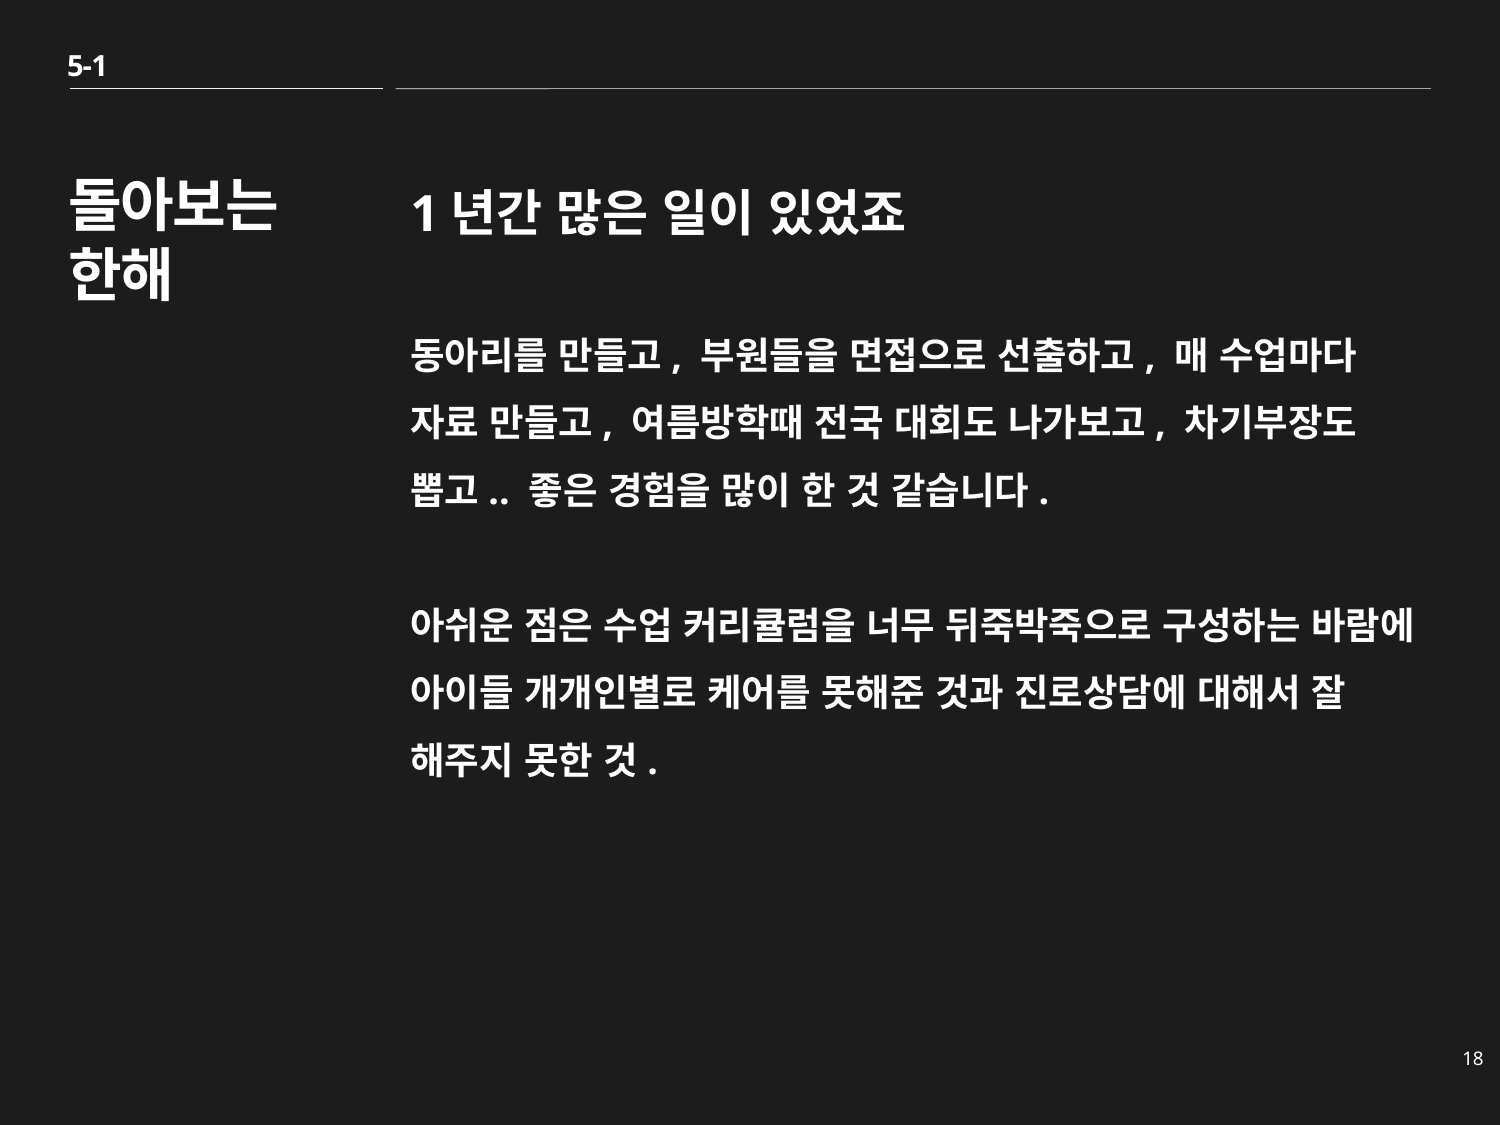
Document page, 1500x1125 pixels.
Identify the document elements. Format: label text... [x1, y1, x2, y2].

text_box 5-1 [52, 39, 123, 90]
text_box 1년간 많은 일이 있었죠 동아리를 만들고, 부원들을 면접으로 선출하고, 매 수업마다 자료 만들고, 여름방학때 전국 대회도 나가보고, 차기부장도 뽑고.. 좋은 경험을 많이 한 것 같습니다. 아쉬운 점은 수업 커리큘럼을 너무 뒤죽박죽으로 구성하는 바람에 아이들 개개인별로 케어를 못해준 것과 진로상담에 대해서 잘 해주지 못한 것. [395, 174, 1431, 790]
text_box 18 [1377, 1039, 1499, 1080]
text_box 돌아보는 한해 [53, 160, 384, 610]
